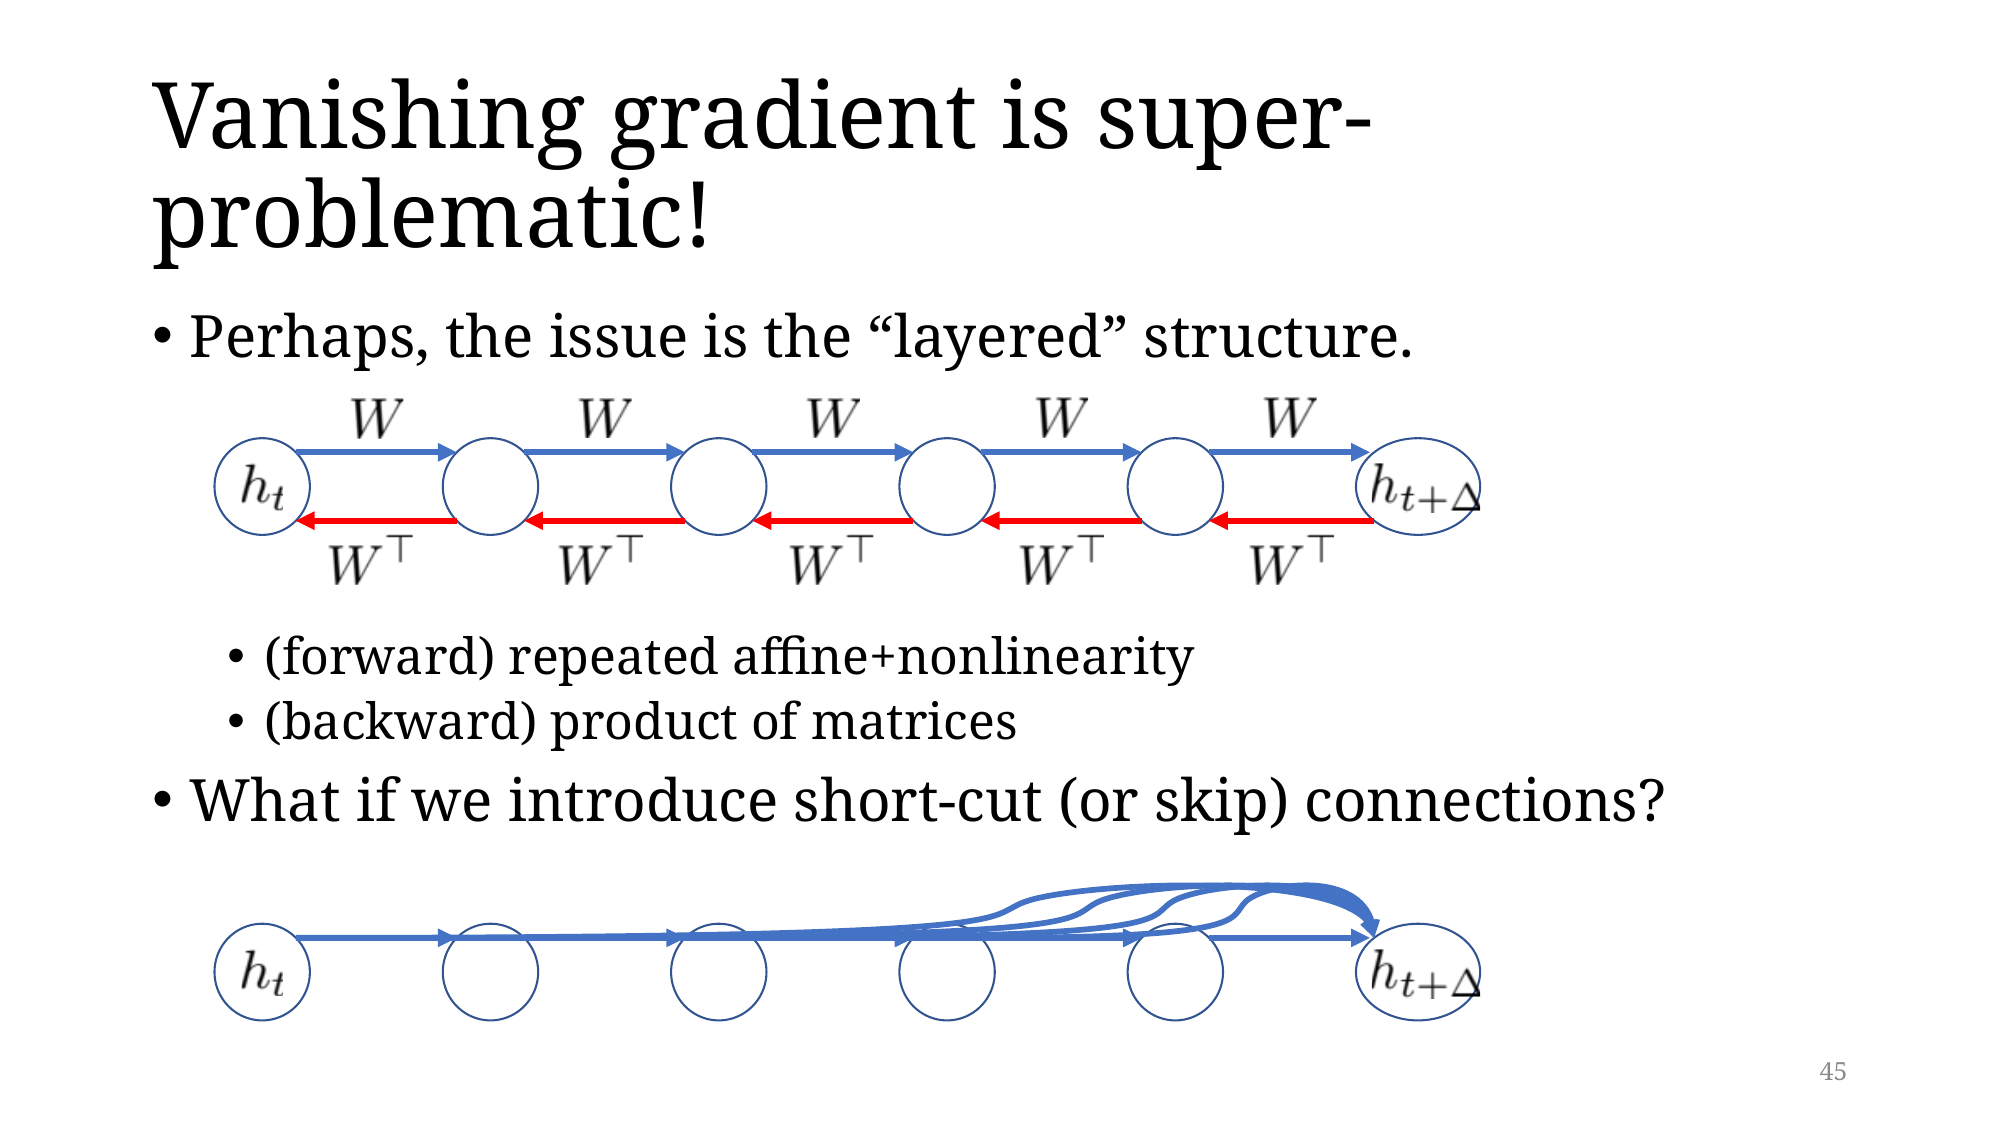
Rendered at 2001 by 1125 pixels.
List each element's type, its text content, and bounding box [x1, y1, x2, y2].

text_box [213, 437, 311, 536]
picture [838, 534, 874, 585]
picture [787, 534, 835, 585]
title Vanishing gradient is super-problematic! [137, 59, 1863, 278]
slide_number 45 [1412, 1042, 1863, 1103]
text_box [1126, 437, 1225, 536]
picture [349, 398, 404, 439]
text_box [1126, 935, 1177, 1022]
picture [1262, 397, 1317, 438]
text_box [690, 922, 718, 932]
text_box [493, 941, 540, 1022]
text_box [441, 437, 540, 536]
picture [1034, 397, 1089, 438]
picture [805, 398, 835, 438]
text_box [441, 941, 490, 1022]
picture [557, 534, 644, 585]
text_box [898, 437, 996, 536]
text_box [721, 941, 768, 1022]
text_box [1180, 922, 1193, 927]
picture [241, 948, 283, 996]
text_box [213, 922, 311, 1022]
picture [1371, 948, 1481, 999]
picture [838, 398, 860, 438]
picture [577, 398, 632, 438]
text_box [670, 437, 768, 536]
text_box [670, 941, 718, 1022]
text_box [952, 941, 996, 1022]
text_box [721, 922, 746, 931]
text_box [898, 941, 947, 1022]
text_box [493, 922, 522, 934]
picture [241, 462, 283, 511]
picture [1018, 534, 1104, 585]
text_box [1354, 437, 1473, 536]
picture [1248, 534, 1335, 585]
text_box [459, 922, 490, 934]
list Perhaps, the issue is the “layered” structure. (forward) repeated affine+nonlinearity (backward) product of matrices What if we introduce short-cut (or skip) connections? [137, 299, 1863, 1014]
text_box [1149, 922, 1177, 930]
text_box [1180, 931, 1225, 1022]
picture [327, 534, 413, 585]
text_box [1354, 922, 1474, 1022]
picture [1371, 462, 1481, 513]
